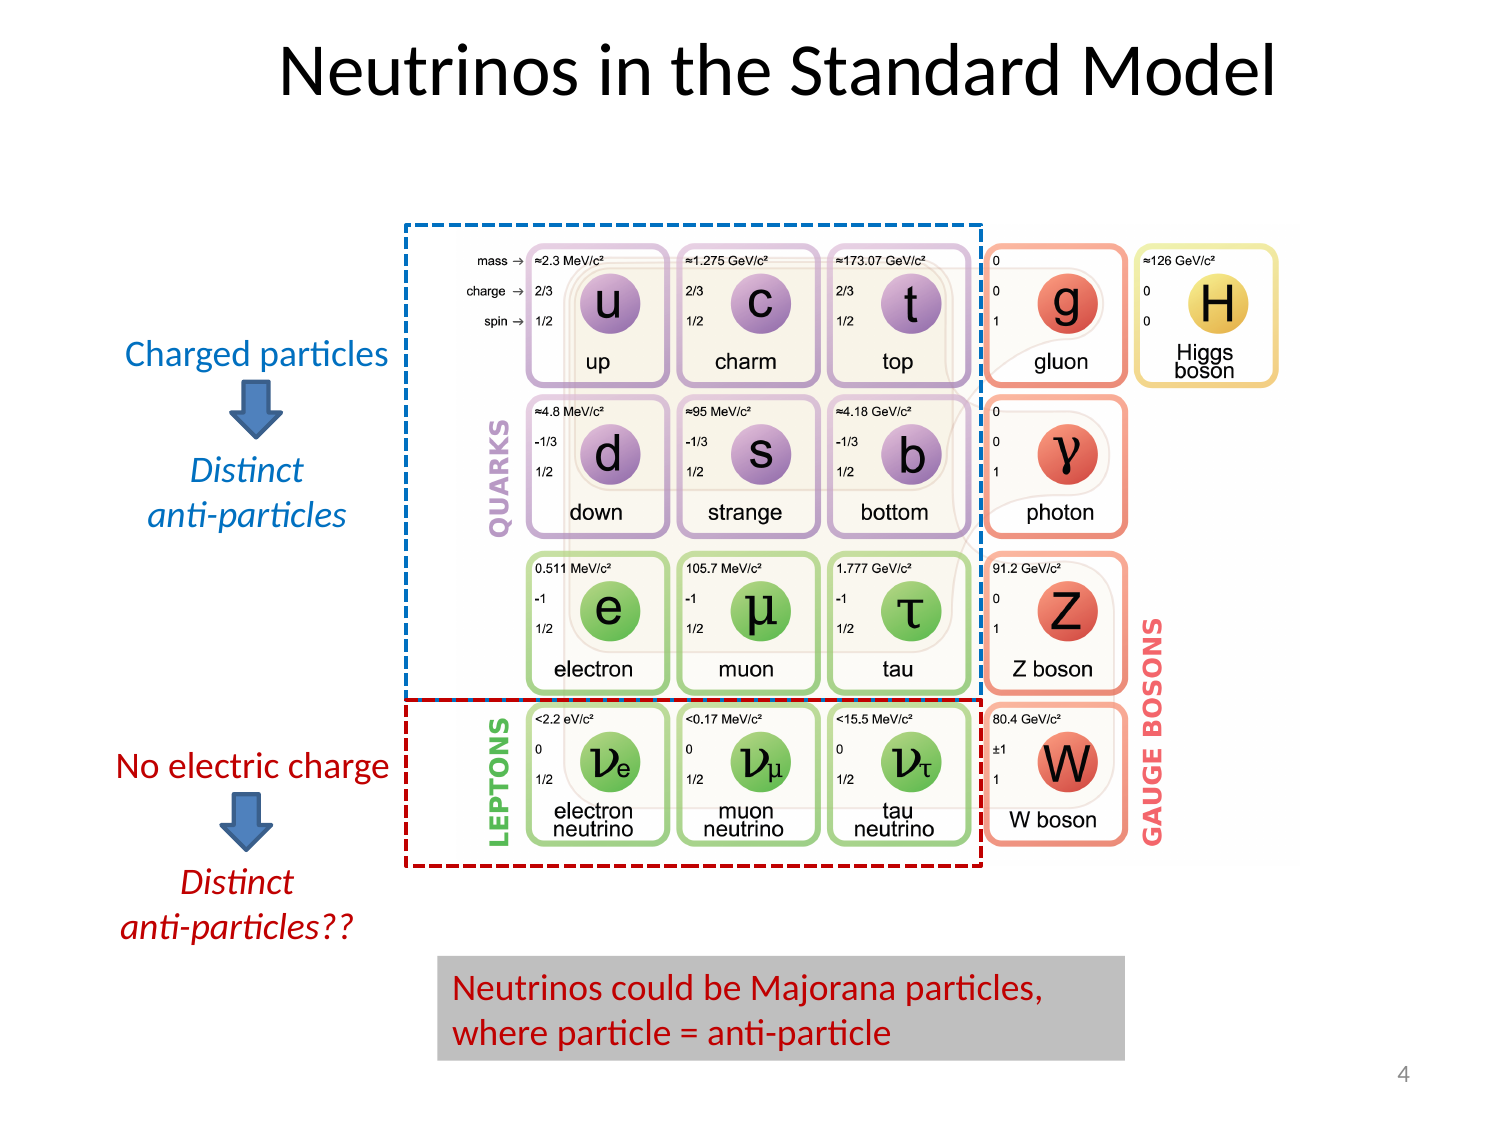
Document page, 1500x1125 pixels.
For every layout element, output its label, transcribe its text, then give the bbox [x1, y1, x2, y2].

text_box Neutrinos could be Majorana particles, where particle = anti-particle [437, 955, 1125, 1061]
text_box Distinct anti-particles?? [105, 849, 370, 955]
text_box [404, 698, 450, 868]
picture [455, 224, 1301, 867]
text_box Charged particles [110, 321, 405, 381]
text_box [219, 792, 274, 849]
text_box [404, 223, 456, 699]
slide_number 4 [1074, 1042, 1425, 1103]
text_box Neutrinos in the Standard Model [263, 13, 1294, 118]
text_box No electric charge [100, 733, 406, 794]
text_box [229, 379, 284, 437]
text_box Distinct anti-particles [132, 437, 362, 543]
